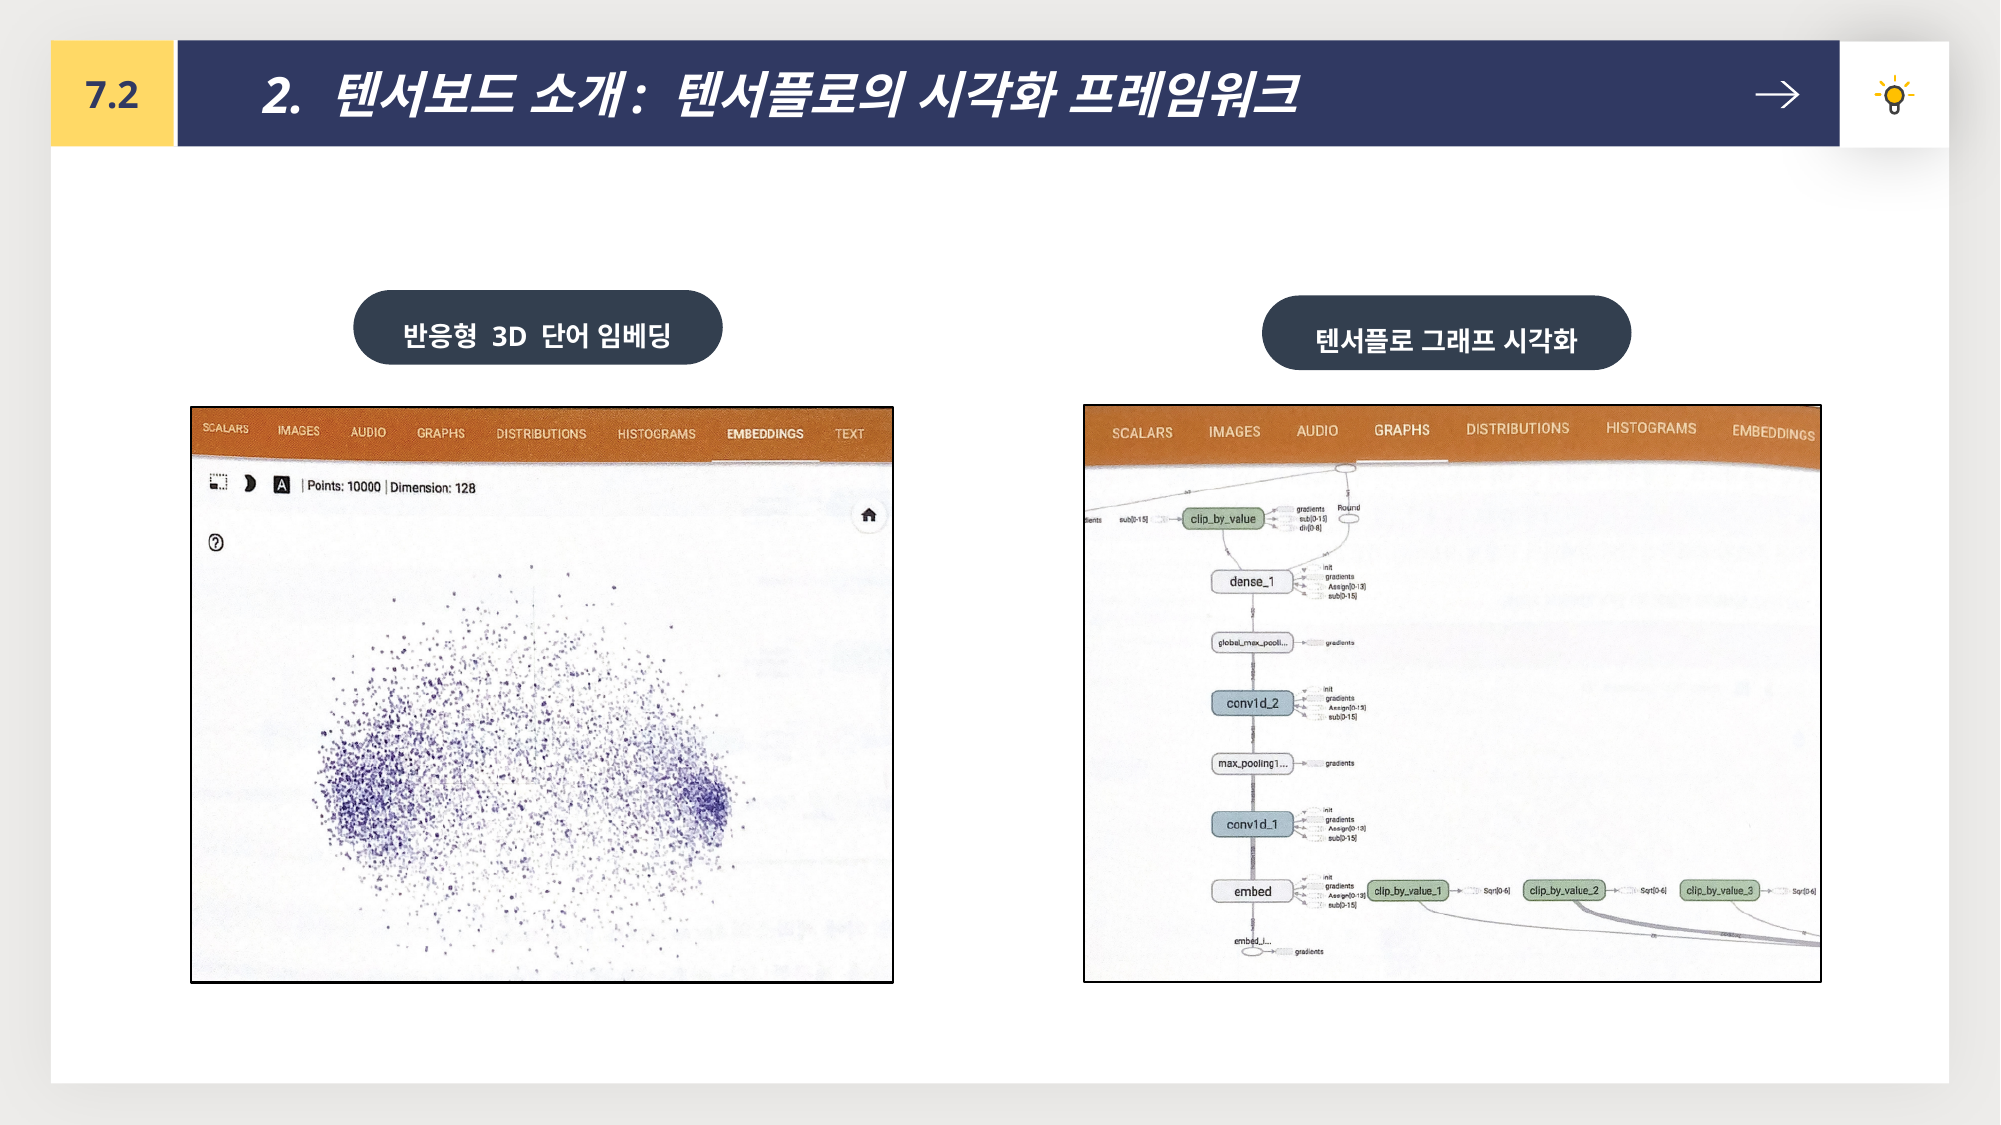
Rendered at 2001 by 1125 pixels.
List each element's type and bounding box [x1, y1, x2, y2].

picture [1084, 405, 1821, 981]
text_box [50, 40, 1950, 1084]
picture [192, 408, 893, 982]
